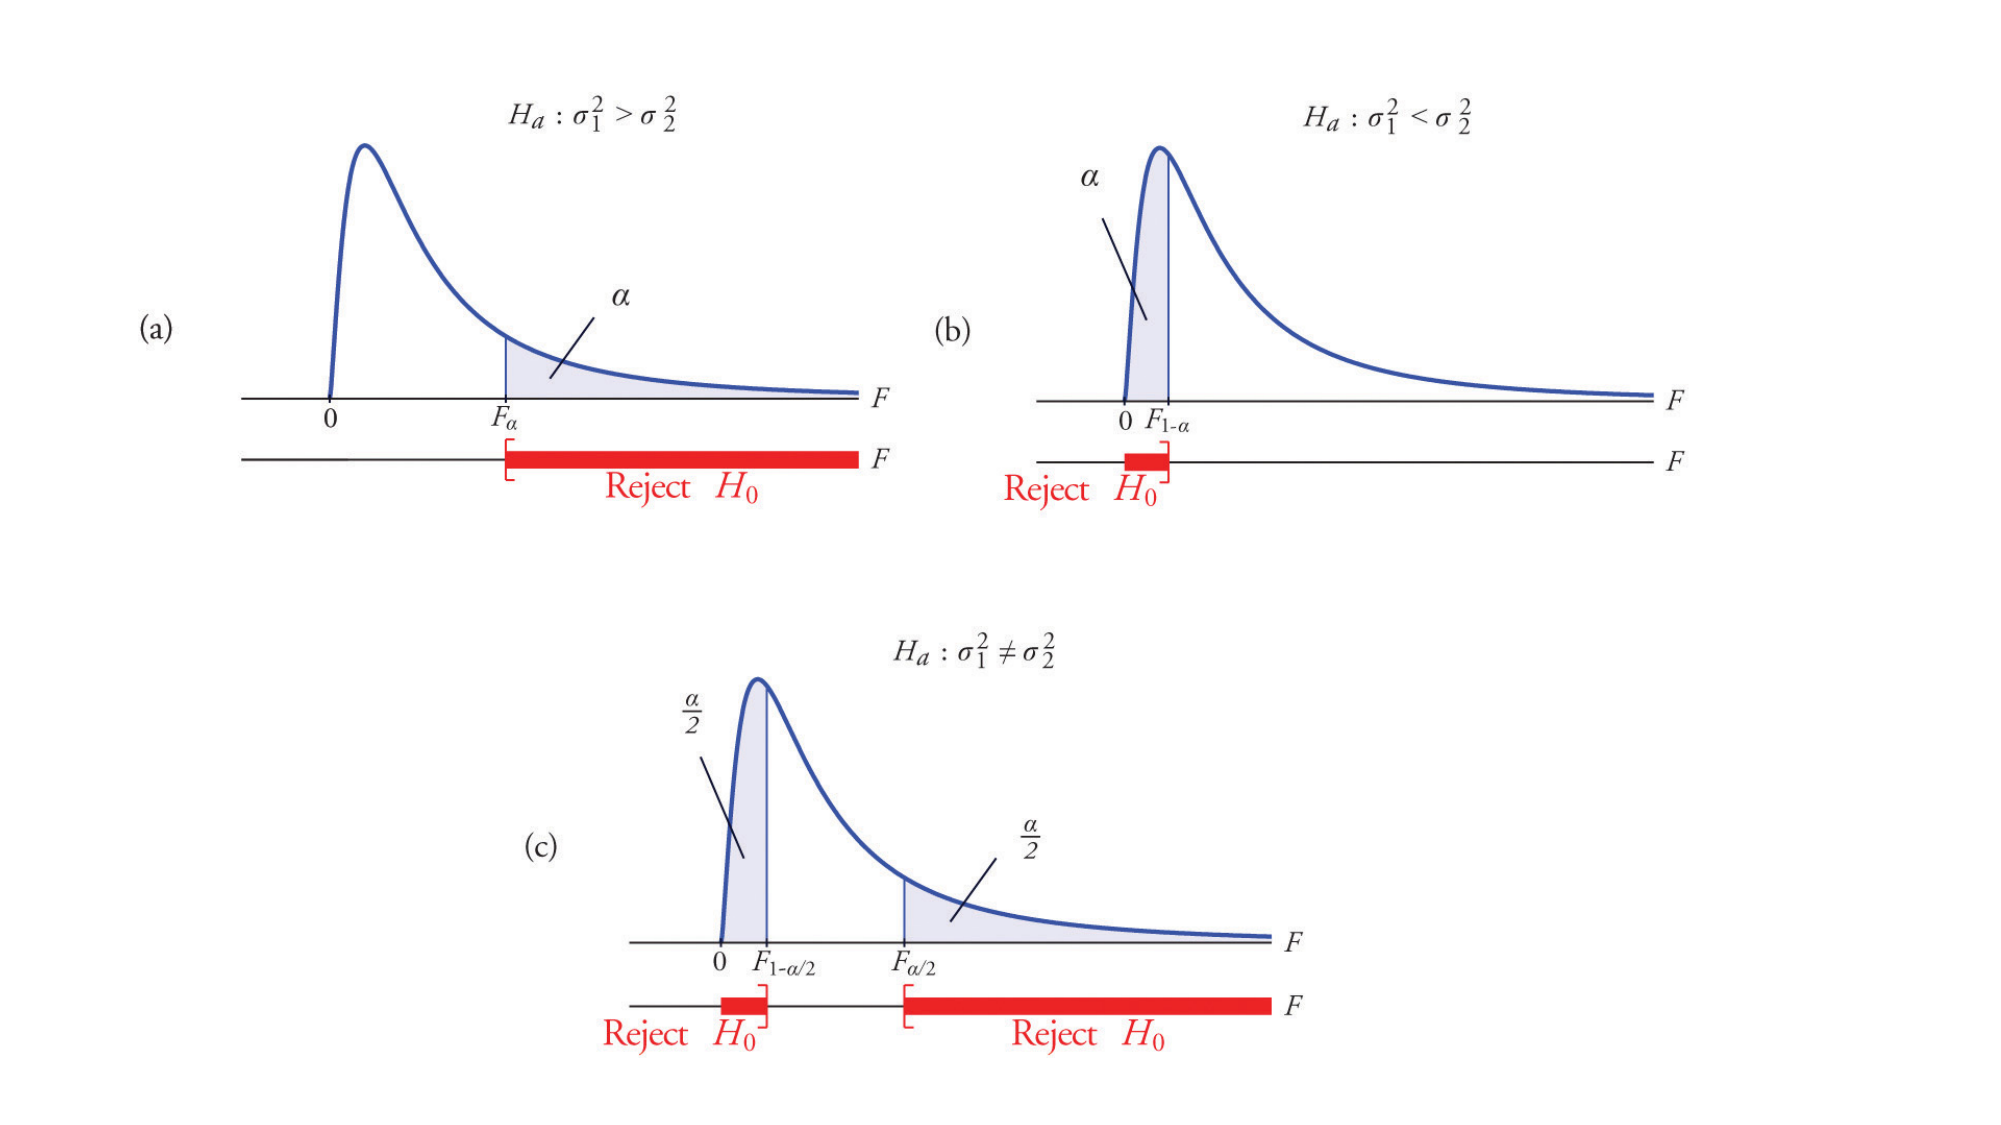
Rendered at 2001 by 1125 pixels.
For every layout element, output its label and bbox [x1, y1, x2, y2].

picture [138, 67, 1950, 1058]
